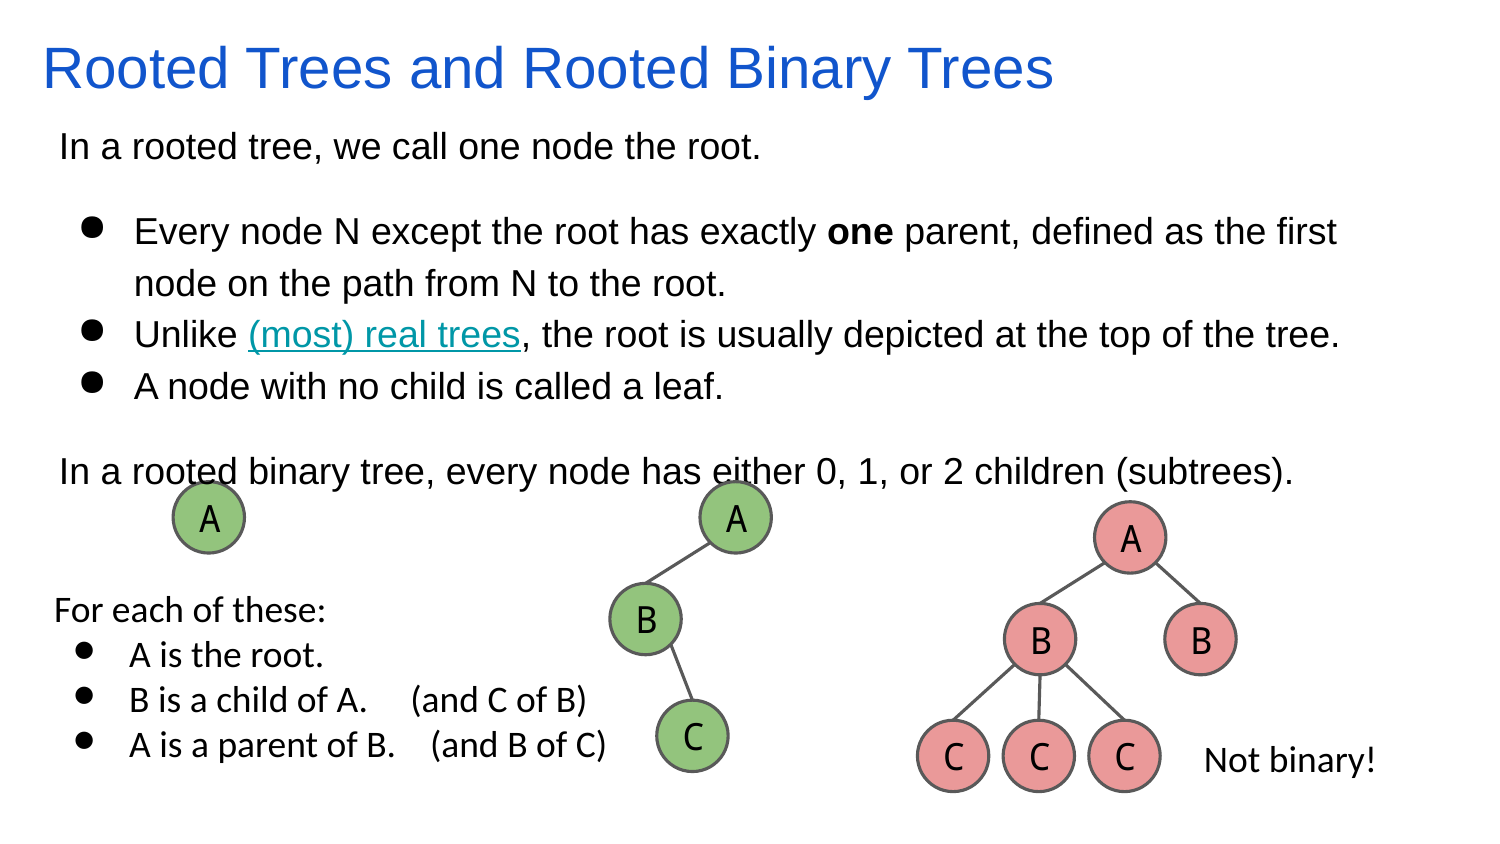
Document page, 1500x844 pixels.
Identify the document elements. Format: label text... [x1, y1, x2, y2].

title Rooted Trees and Rooted Binary Trees [27, 15, 1446, 97]
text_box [609, 481, 772, 772]
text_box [917, 501, 1237, 792]
list In a rooted tree, we call one node the root. Every node N except the root has exactly one parent, defined as the first node on the path from N to the root. Unlike (most) real trees, the root is usually depicted at the top of the tree. A node with no child is called a leaf. In a rooted binary tree, every node has either 0, 1, or 2 children (subtrees). [43, 100, 1429, 502]
text_box Not binary! [1240, 720, 1446, 792]
text_box For each of these: A is the root. B is a child of A. (and C of B) A is a parent of B. (and B of C) [39, 569, 645, 831]
text_box A [173, 502, 245, 554]
